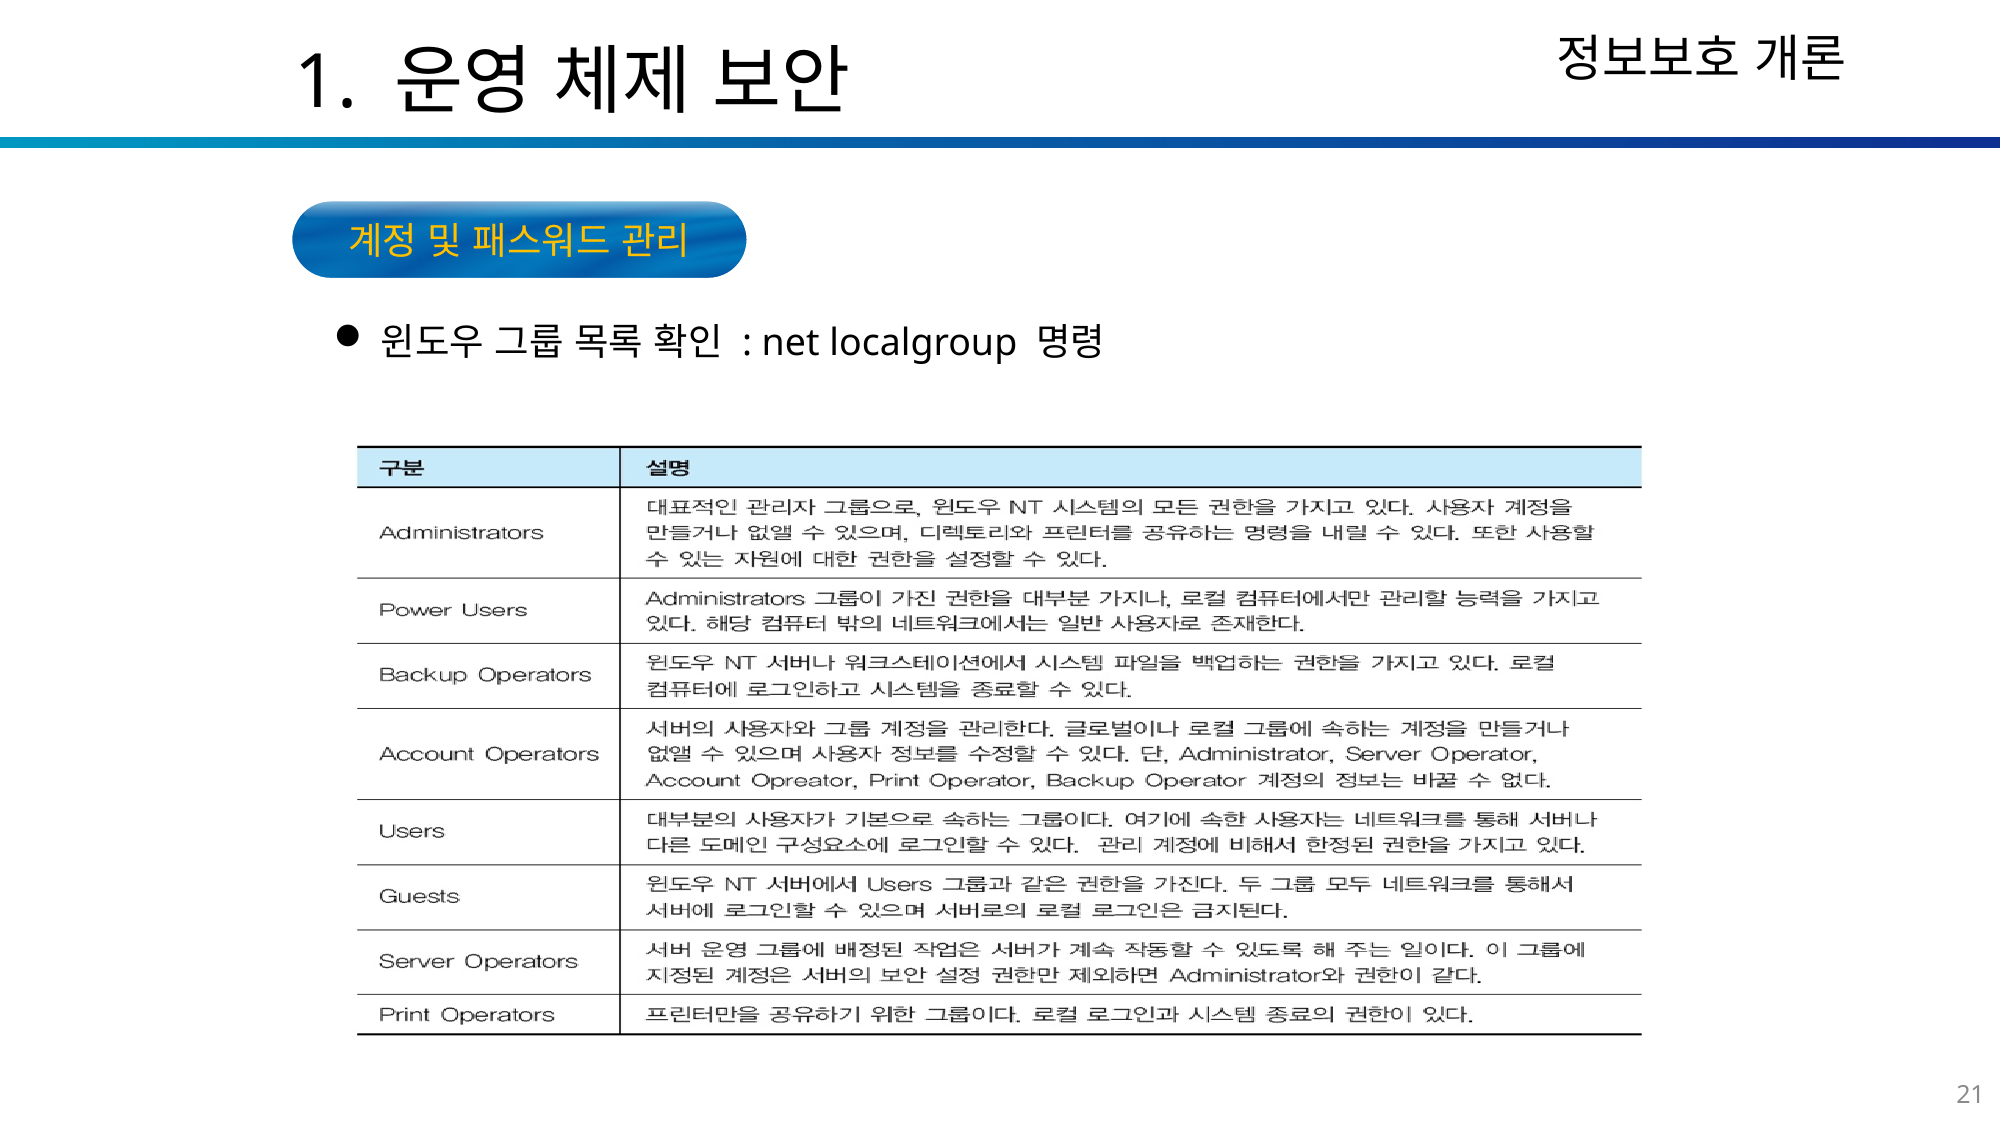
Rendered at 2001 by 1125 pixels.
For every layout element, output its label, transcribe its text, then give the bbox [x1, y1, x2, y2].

text_box 윈도우 그룹 목록 확인 : net localgroup 명령 [319, 310, 1721, 416]
picture [1721, 137, 2000, 148]
slide_number 21 [1533, 1065, 2000, 1125]
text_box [291, 195, 748, 284]
picture [354, 444, 1646, 1036]
text_box 1. 운영 체제 보안 [259, 25, 1721, 175]
